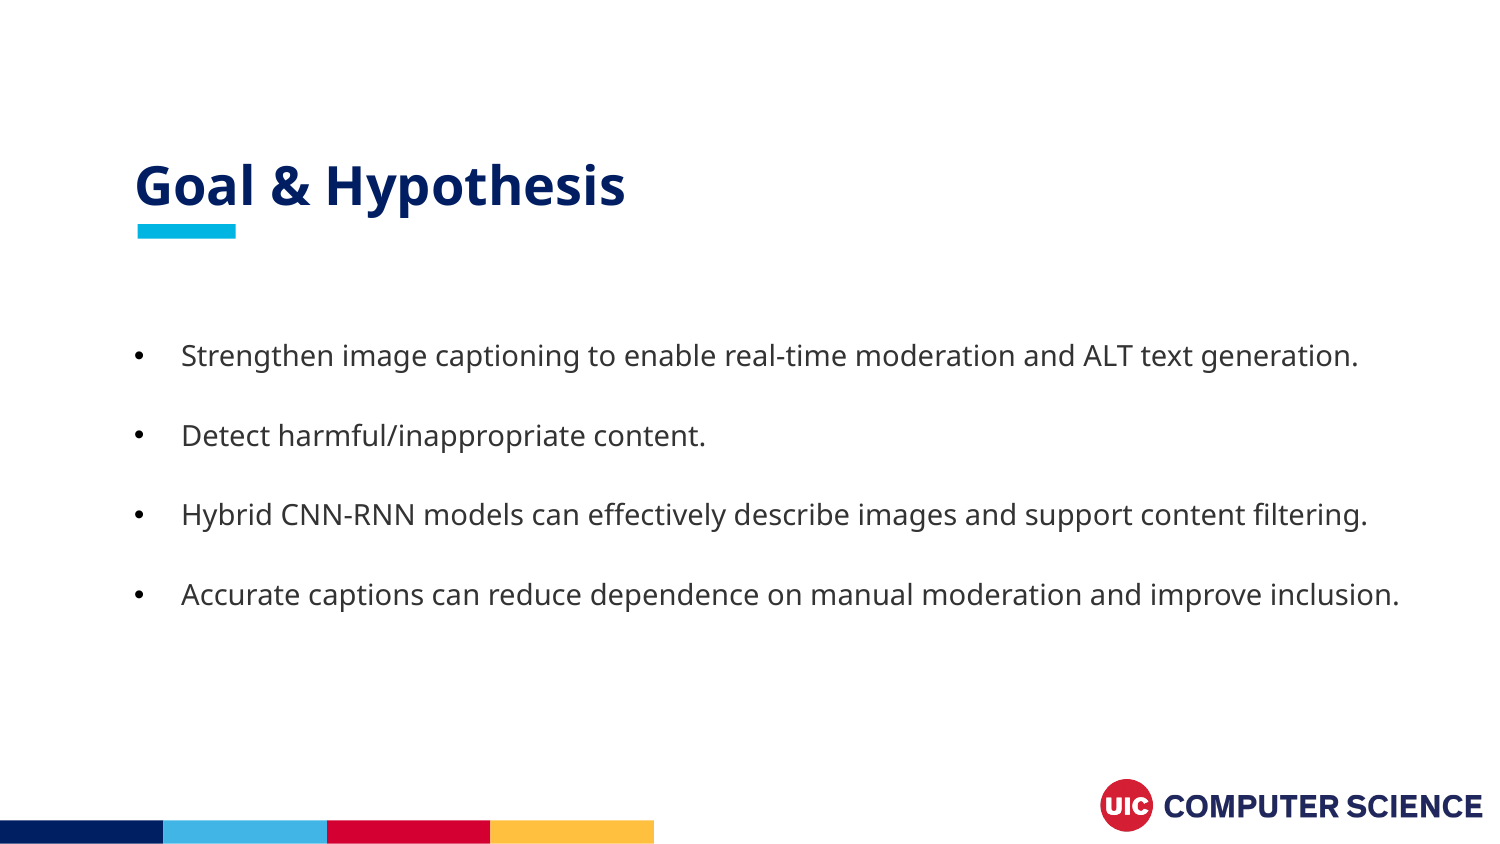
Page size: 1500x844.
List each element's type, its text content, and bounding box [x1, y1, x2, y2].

picture [1087, 765, 1500, 844]
text_box Strengthen image captioning to enable real-time moderation and ALT text generation. Detect harmful/inappropriate content. Hybrid CNN-RNN models can effectively describe images and support content filtering. Accurate captions can reduce dependence on manual moderation and improve inclusion. [122, 290, 1492, 668]
subtitle Goal & Hypothesis [122, 74, 701, 225]
